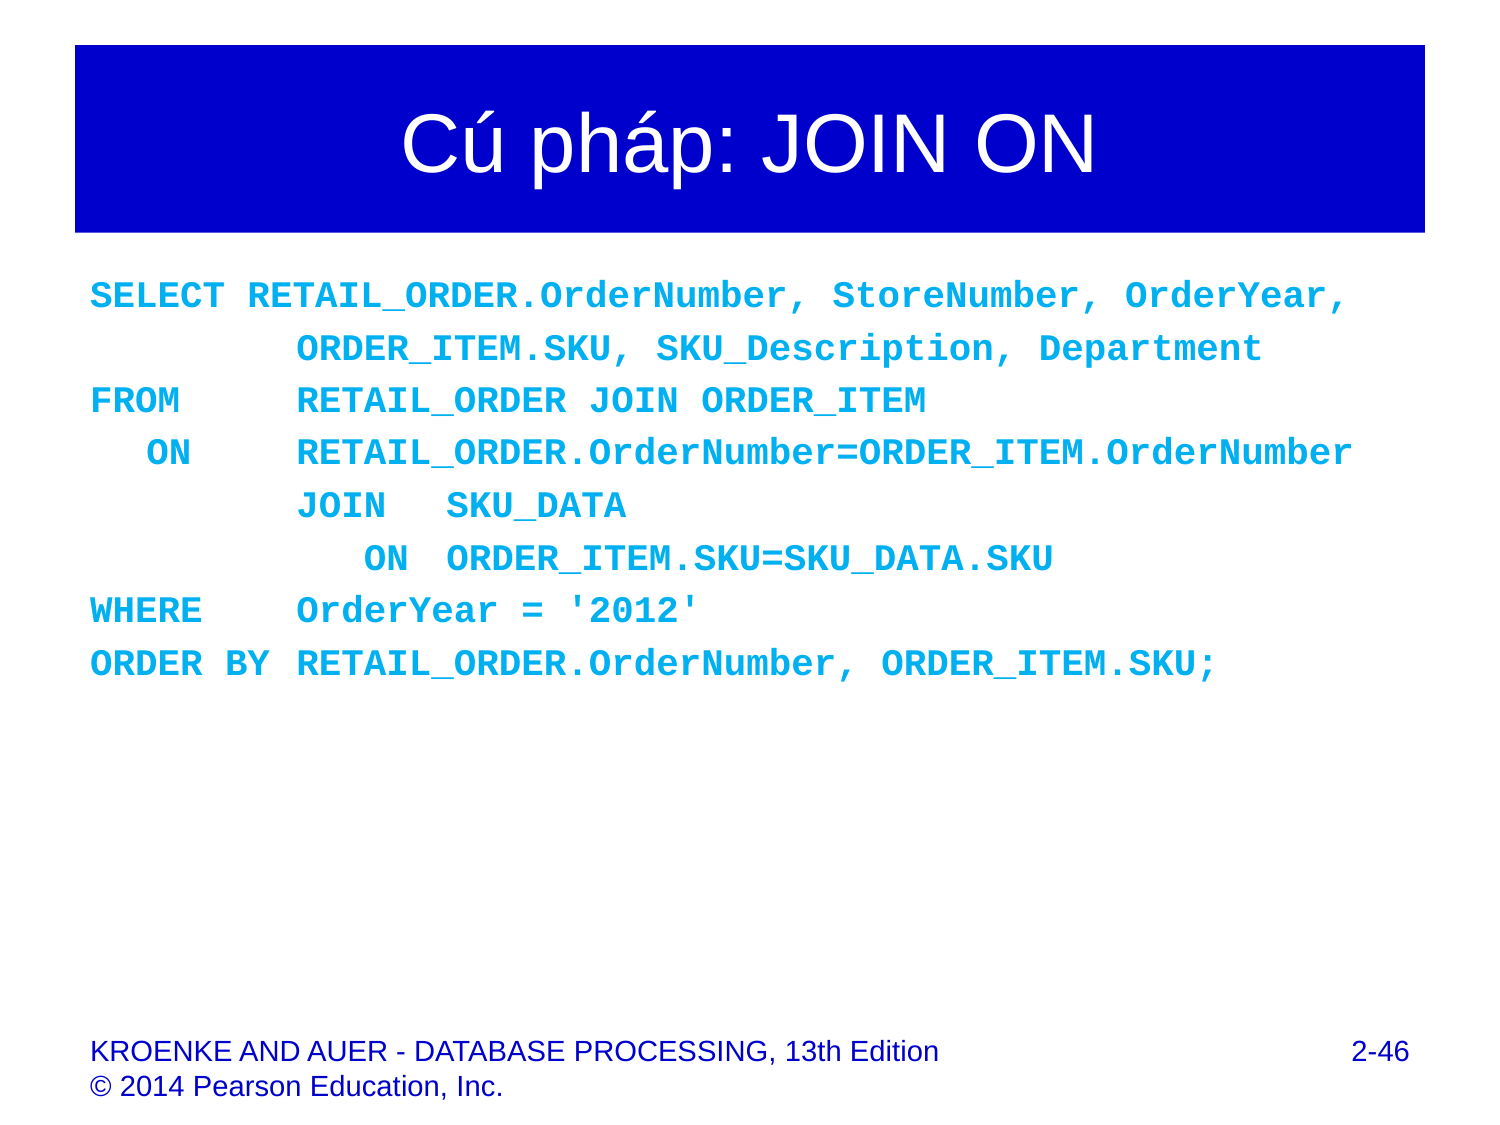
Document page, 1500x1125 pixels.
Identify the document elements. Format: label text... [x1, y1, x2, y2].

slide_number 2-46 [1249, 1024, 1426, 1103]
footer KROENKE AND AUER - DATABASE PROCESSING, 13th Edition © 2014 Pearson Education, Inc. [74, 1024, 976, 1104]
title Cú pháp: JOIN ON [74, 44, 1426, 233]
list SELECT RETAIL_ORDER.OrderNumber, StoreNumber, OrderYear, ORDER_ITEM.SKU, SKU_Description, Department FROM RETAIL_ORDER JOIN ORDER_ITEM ON RETAIL_ORDER.OrderNumber=ORDER_ITEM.OrderNumber JOIN SKU_DATA ON ORDER_ITEM.SKU=SKU_DATA.SKU WHERE OrderYear = '2012' ORDER BY RETAIL_ORDER.OrderNumber, ORDER_ITEM.SKU; [74, 262, 1426, 638]
